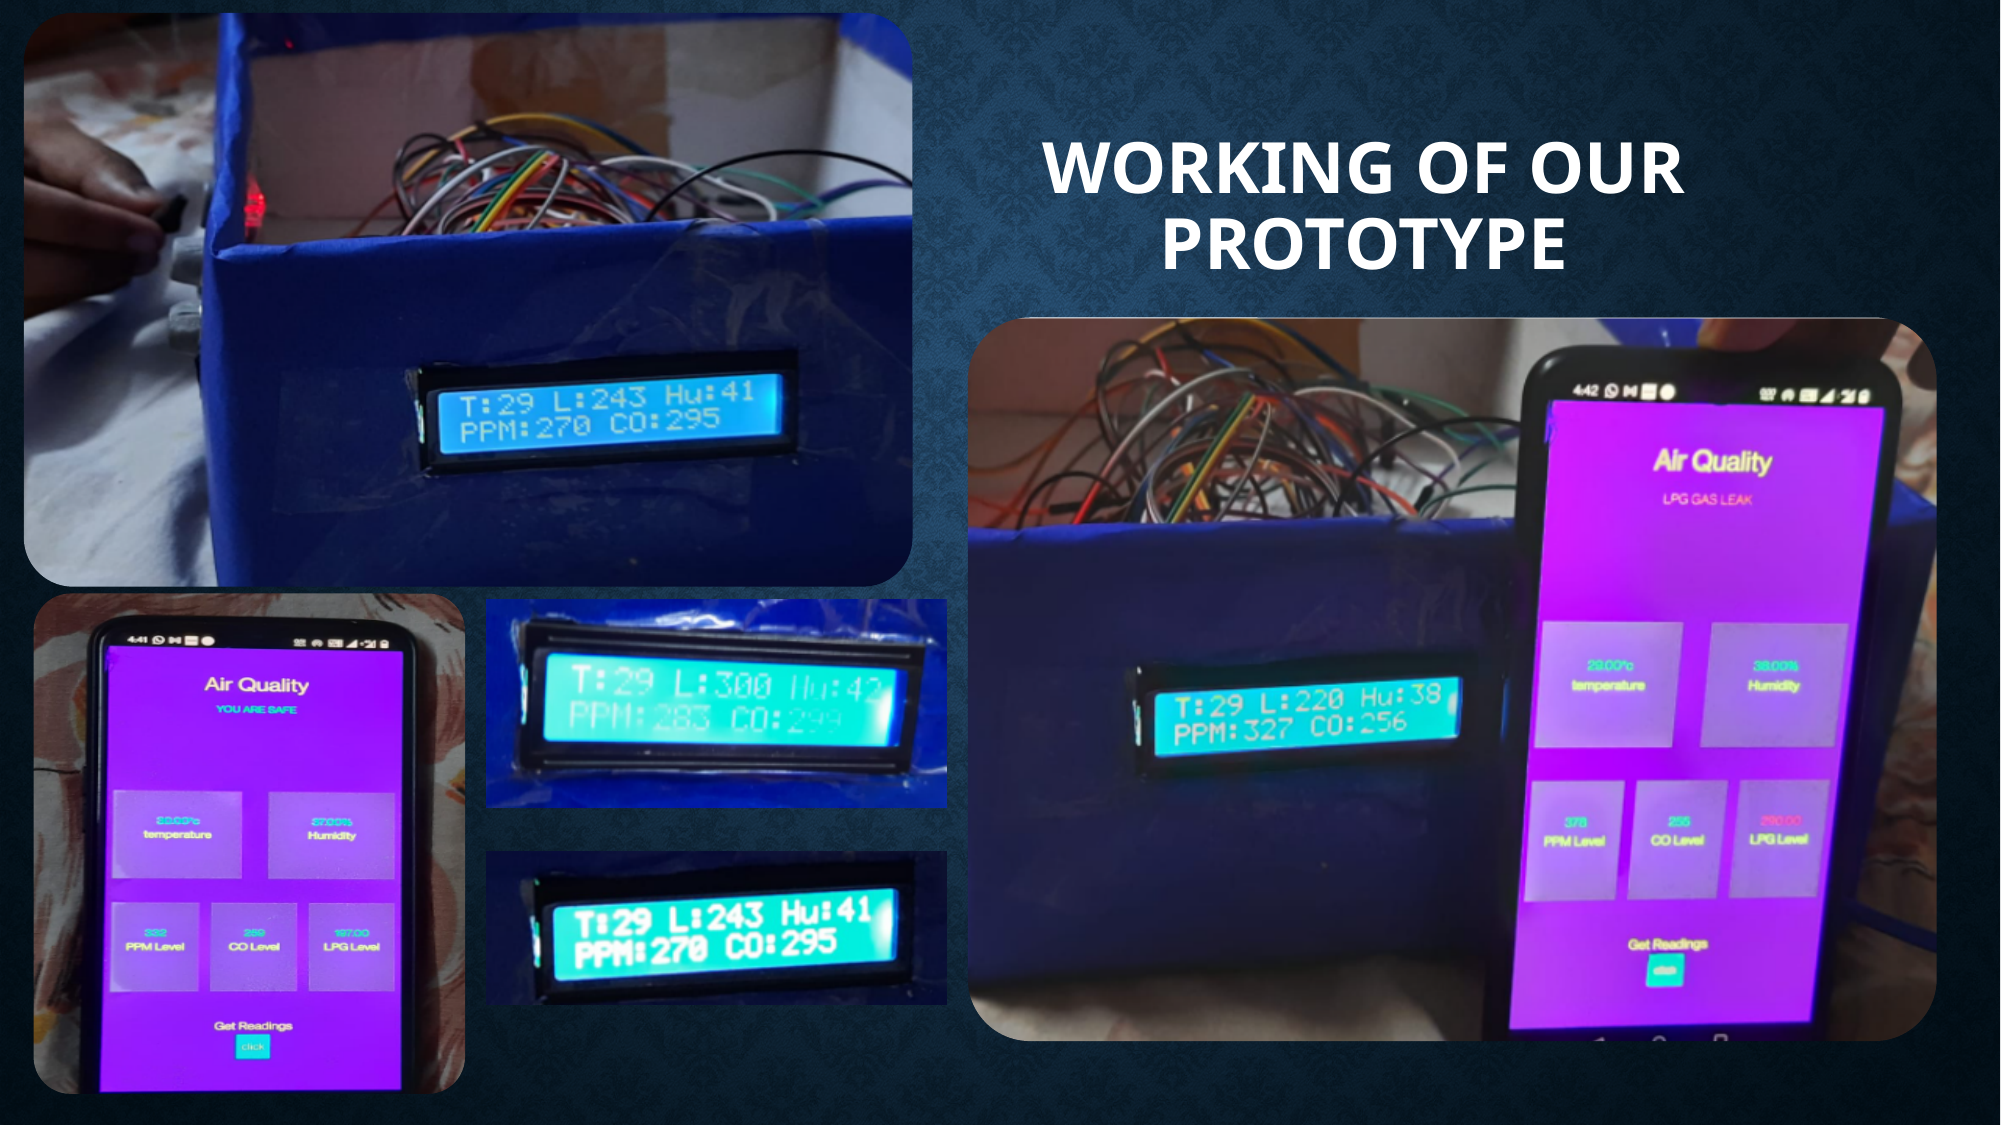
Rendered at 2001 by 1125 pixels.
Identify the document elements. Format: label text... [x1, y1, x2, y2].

title WORKING OF OUR PROTOTYPE [919, 99, 1849, 318]
picture [485, 850, 948, 1006]
picture [33, 592, 466, 1095]
picture [23, 12, 913, 588]
picture [967, 317, 1938, 1042]
picture [485, 599, 948, 808]
